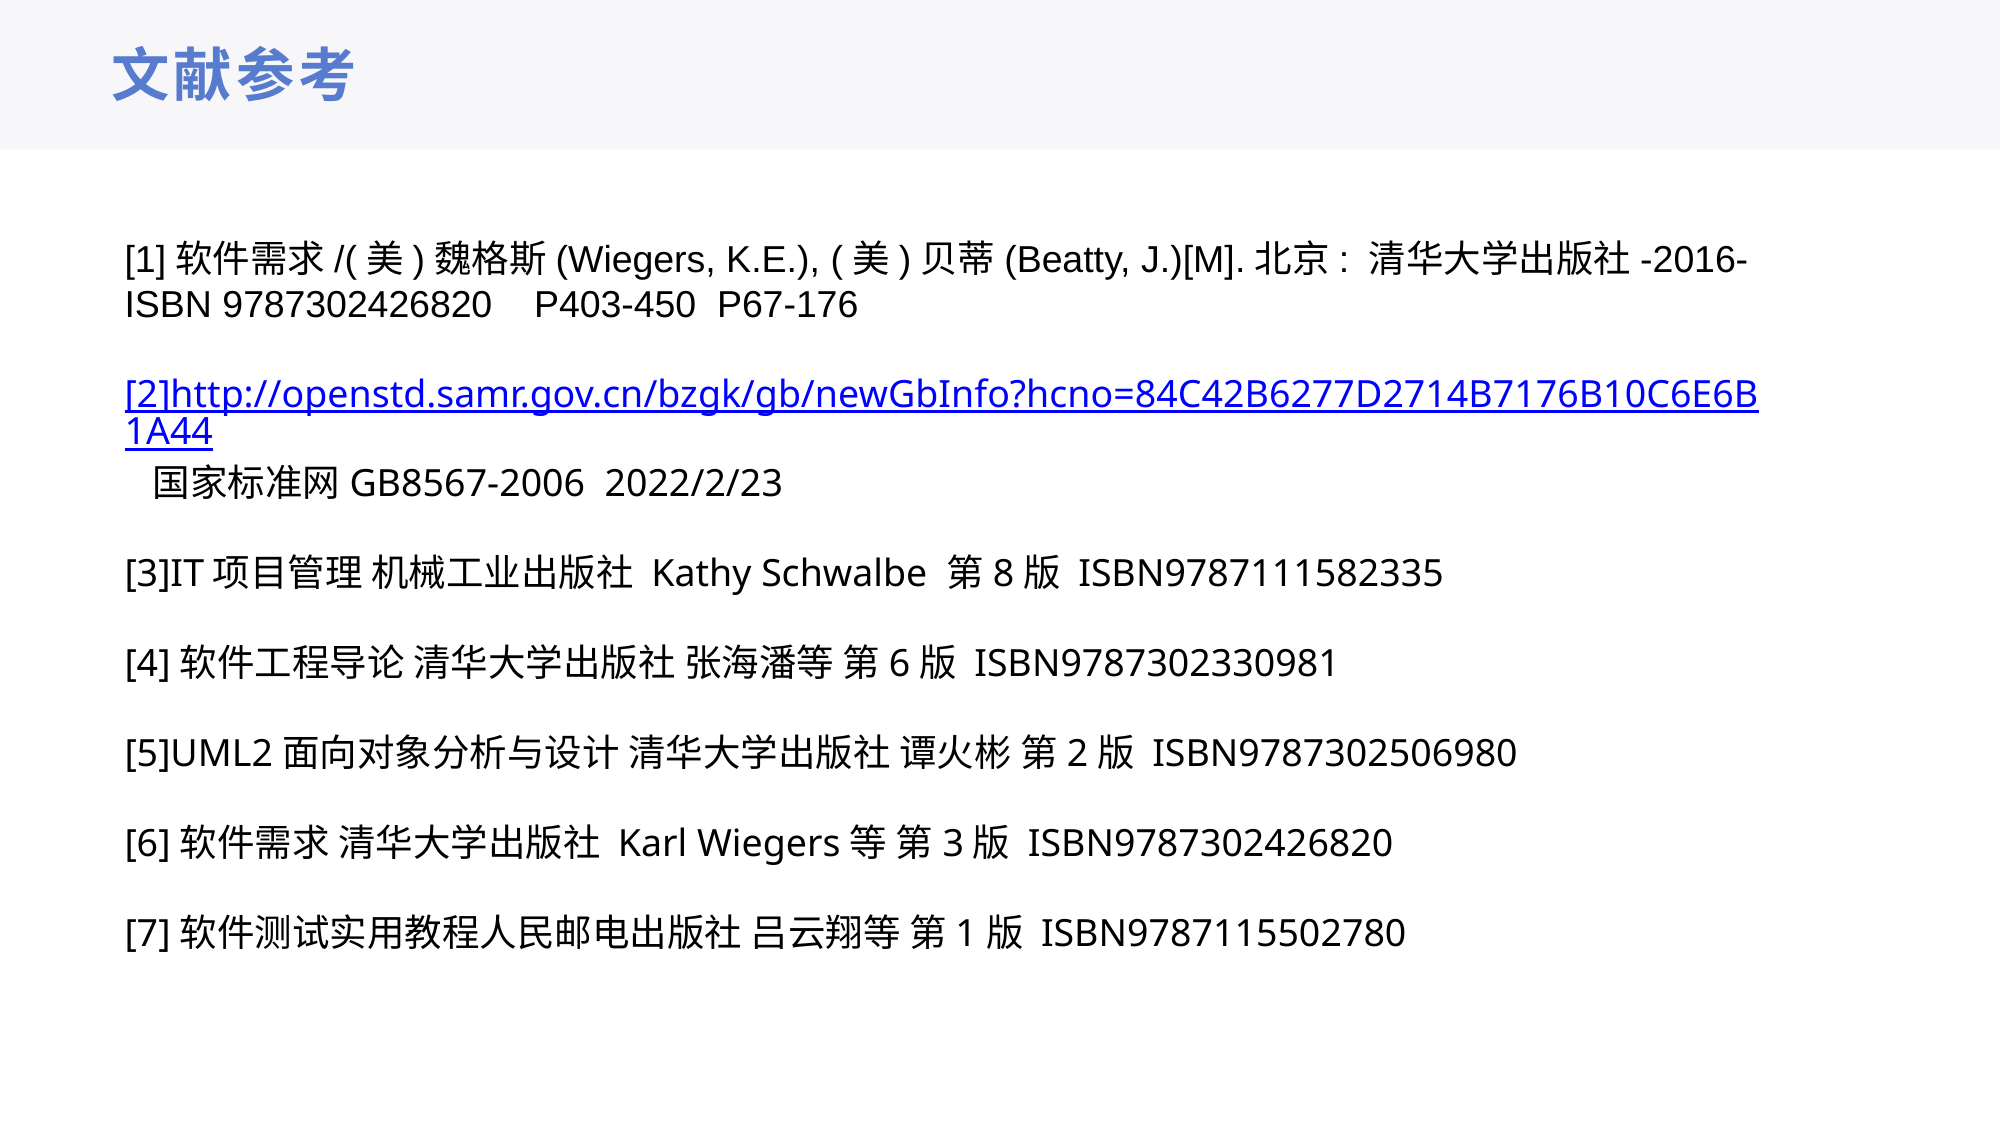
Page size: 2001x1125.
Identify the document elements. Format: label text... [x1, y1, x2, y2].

text_box [1]软件需求/(美)魏格斯(Wiegers, K.E.), (美)贝蒂(Beatty, J.)[M].北京: 清华大学出版社-2016-ISBN 9787302426820 P403-450 P67-176 [2]http://openstd.samr.gov.cn/bzgk/gb/newGbInfo?hcno=84C42B6277D2714B7176B10C6E6B1A44 国家标准网GB8567-2006 2022/2/23 [3]IT项目管理 机械工业出版社 Kathy Schwalbe 第8版 ISBN9787111582335 [4]软件工程导论 清华大学出版社 张海潘等 第6版 ISBN9787302330981 [5]UML2面向对象分析与设计 清华大学出版社 谭火彬 第2版 ISBN9787302506980 [6]软件需求 清华大学出版社 Karl Wiegers等 第3版 ISBN9787302426820 [7]软件测试实用教程人民邮电出版社 吕云翔等 第1版 ISBN9787115502780 [109, 227, 1775, 924]
title 文献参考 [95, 31, 1906, 118]
